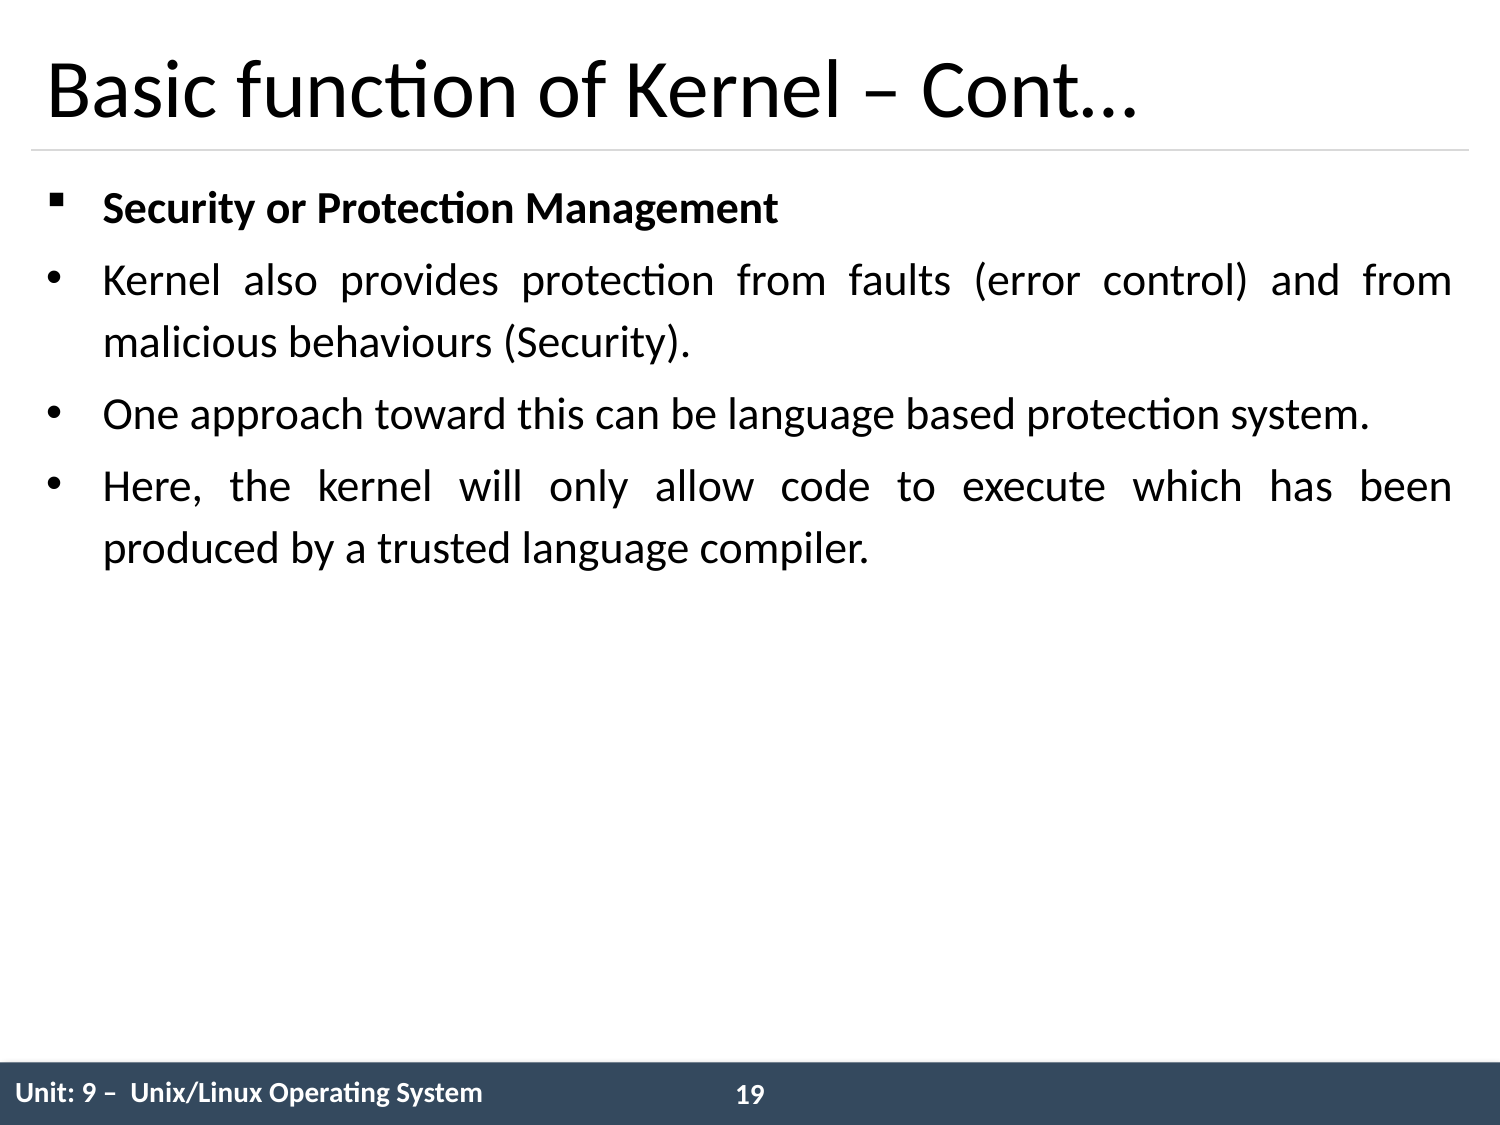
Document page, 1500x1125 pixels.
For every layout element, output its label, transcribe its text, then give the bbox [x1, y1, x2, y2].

list Security or Protection Management Kernel also provides protection from faults (error control) and from malicious behaviours (Security). One approach toward this can be language based protection system. Here, the kernel will only allow code to execute which has been produced by a trusted language compiler. [31, 162, 1469, 1038]
title Basic function of Kernel – Cont… [31, 17, 1469, 150]
